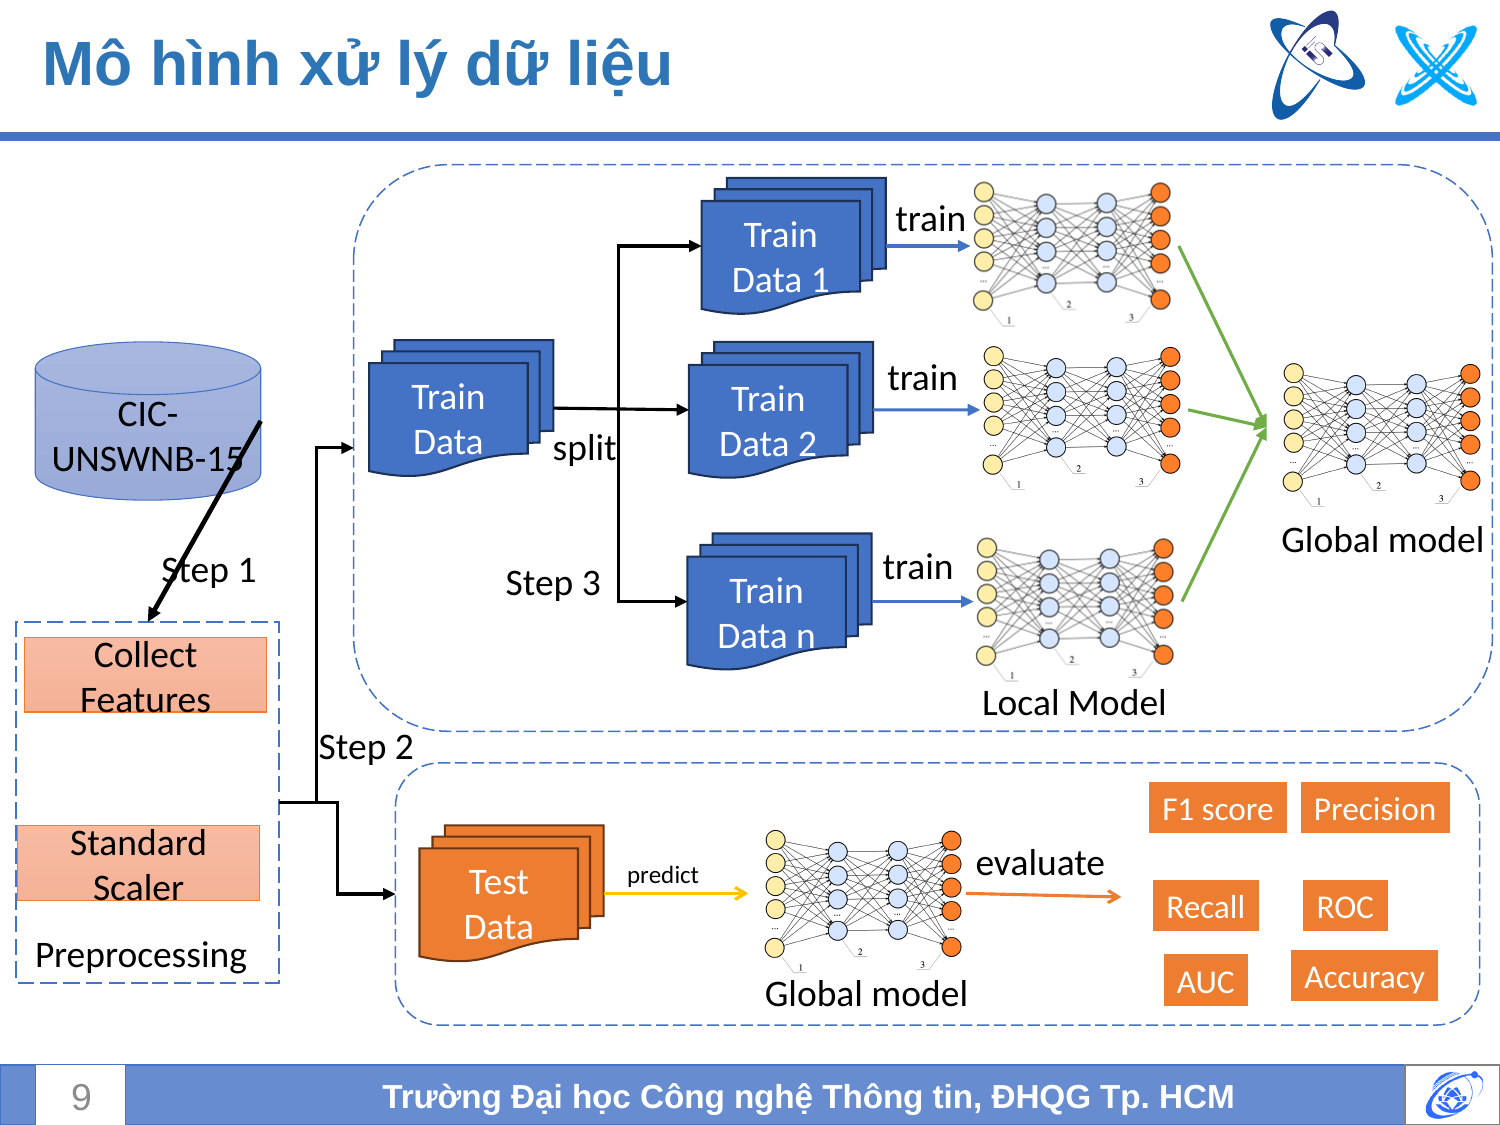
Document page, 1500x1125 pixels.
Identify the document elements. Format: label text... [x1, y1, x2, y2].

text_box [279, 802, 396, 895]
text_box CIC-UNSWNB-15 [34, 341, 262, 501]
text_box Collect Features [24, 637, 267, 713]
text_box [279, 447, 354, 802]
picture [1267, 339, 1500, 515]
text_box [395, 762, 1480, 1026]
text_box Local Model [967, 670, 1182, 731]
picture [1421, 1054, 1484, 1125]
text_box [1178, 245, 1267, 428]
text_box F1 score [1146, 779, 1290, 836]
text_box Global model [1267, 515, 1500, 568]
text_box Train Data [368, 339, 555, 477]
slide_number 9 [16, 1065, 107, 1125]
text_box Train Data 1 [700, 176, 887, 315]
picture [973, 514, 1183, 689]
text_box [578, 286, 743, 370]
text_box train [872, 345, 974, 406]
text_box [1182, 428, 1267, 602]
picture [970, 158, 1182, 498]
text_box Preprocessing [20, 922, 272, 982]
text_box Global model [749, 961, 1031, 1021]
text_box AUC [1161, 951, 1251, 1009]
text_box [353, 164, 1493, 732]
text_box train [880, 186, 970, 247]
text_box predict [612, 851, 724, 893]
text_box Step 1 [149, 538, 272, 598]
text_box evaluate [995, 830, 1121, 891]
text_box Recall [1150, 877, 1262, 934]
text_box Train Data 2 [687, 340, 875, 477]
text_box Standard Scaler [17, 825, 260, 901]
text_box split [537, 415, 632, 476]
picture [748, 806, 995, 981]
picture [1259, 108, 1376, 123]
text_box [965, 893, 1122, 898]
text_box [556, 470, 750, 540]
text_box Step 2 [354, 714, 429, 775]
title Mô hình xử lý dữ liệu [27, 23, 1376, 108]
text_box Accuracy [1288, 947, 1442, 1004]
text_box [15, 621, 280, 984]
text_box ROC [1300, 877, 1391, 934]
picture [1259, 7, 1376, 23]
text_box Test Data [418, 824, 605, 963]
text_box Step 3 [490, 550, 617, 611]
text_box train [867, 534, 969, 595]
text_box Precision [1298, 779, 1453, 836]
text_box Train Data n [686, 532, 873, 671]
picture [1377, 5, 1493, 125]
